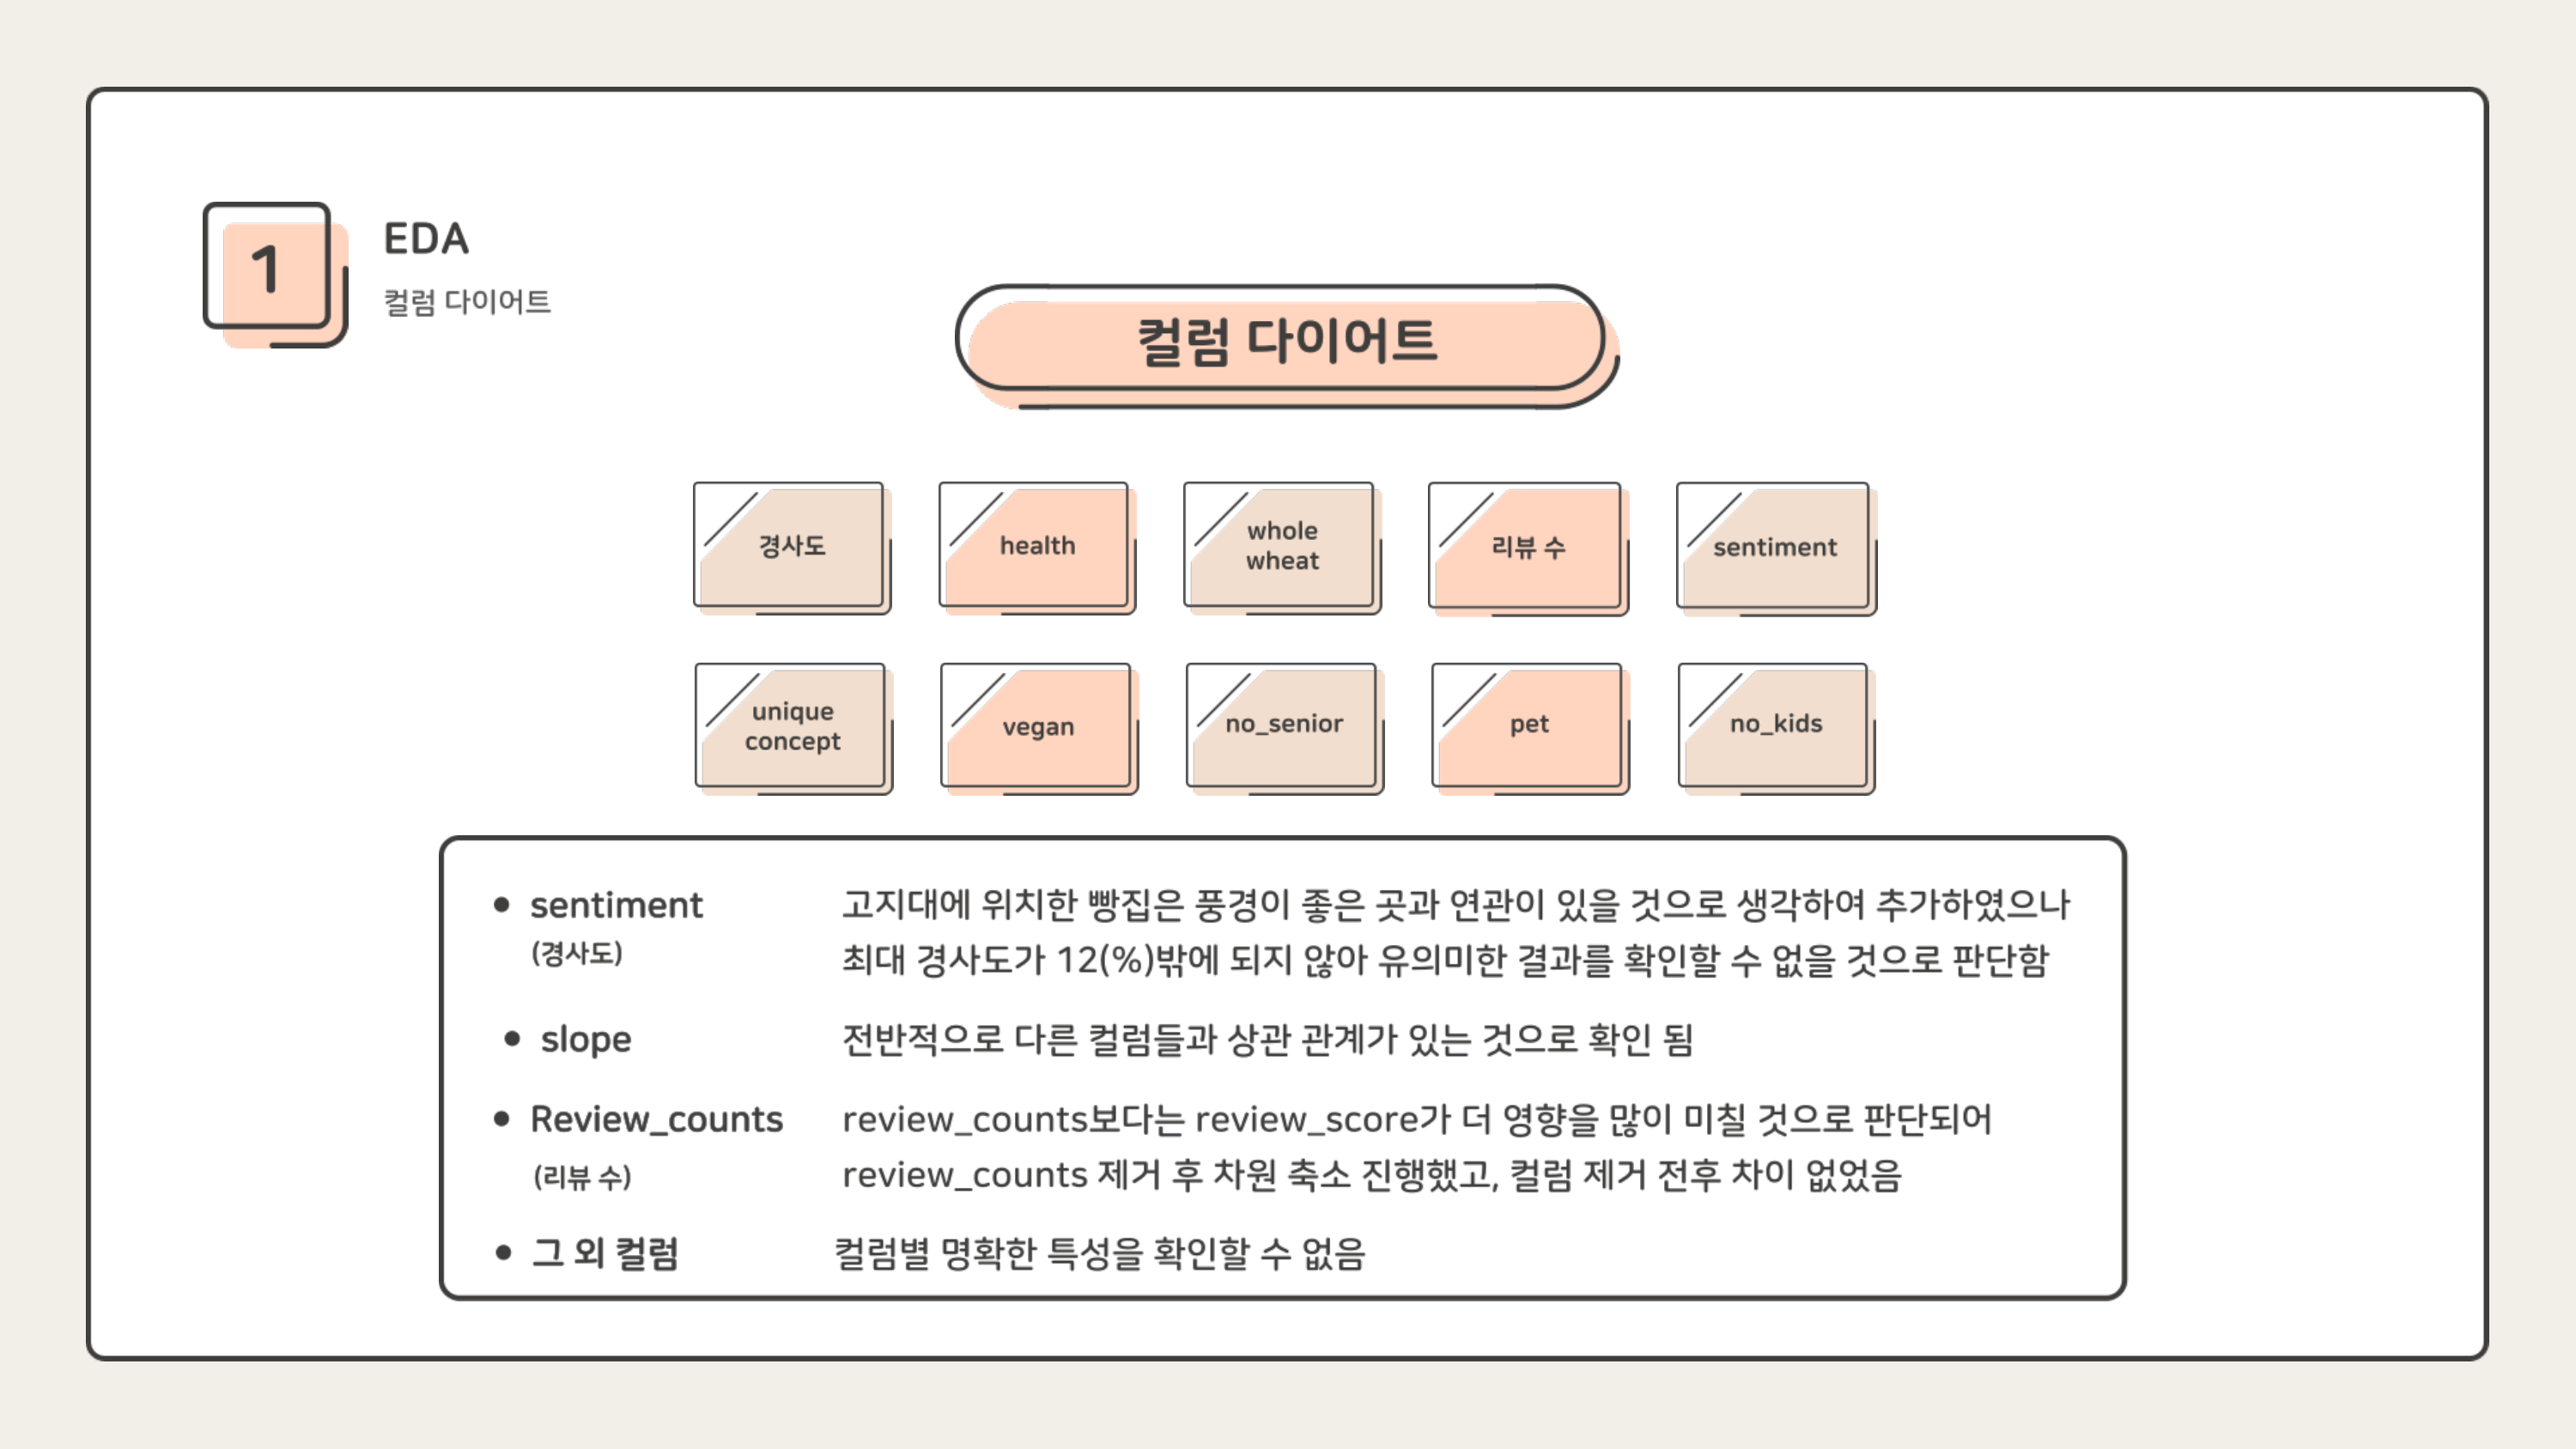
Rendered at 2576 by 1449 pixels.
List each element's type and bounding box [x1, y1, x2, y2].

text_box [439, 835, 2129, 1301]
text_box [86, 87, 2490, 1361]
text_box [955, 283, 1621, 410]
text_box [489, 1240, 1413, 1282]
text_box [693, 482, 1878, 617]
text_box [203, 202, 213, 349]
picture [480, 862, 829, 1237]
picture [367, 184, 583, 351]
picture [830, 870, 2105, 1233]
picture [217, 191, 355, 372]
text_box [695, 662, 1876, 796]
